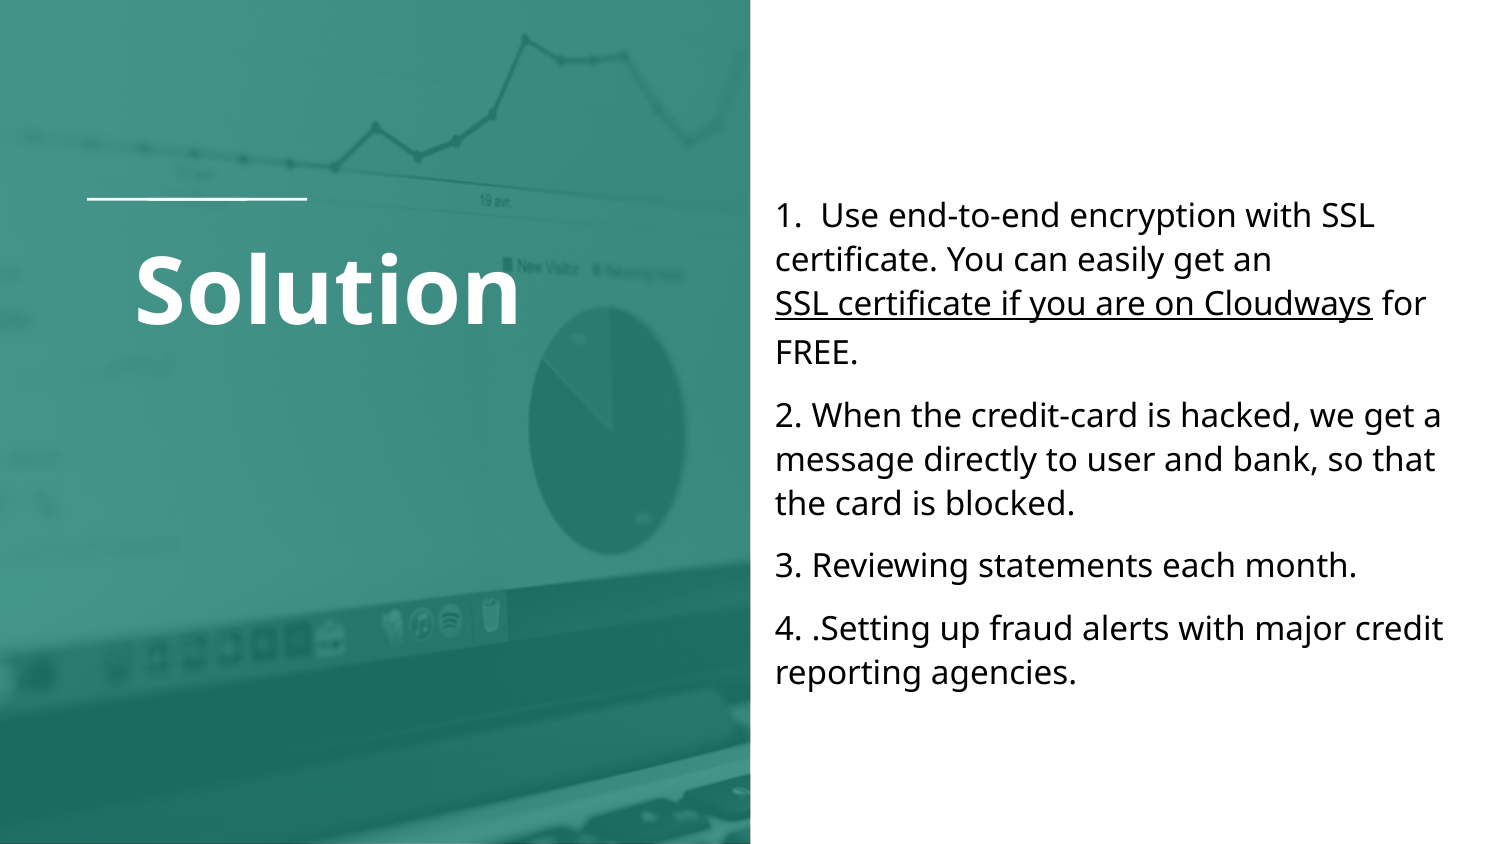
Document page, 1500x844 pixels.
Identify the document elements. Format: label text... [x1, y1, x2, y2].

title Solution [119, 216, 662, 494]
list 1. Use end-to-end encryption with SSL certificate. You can easily get an SSL certificate if you are on Cloudways for FREE. 2. When the credit-card is hacked, we get a message directly to user and bank, so that the card is blocked. 3. Reviewing statements each month. 4. .Setting up fraud alerts with major credit reporting agencies. [759, 174, 1486, 709]
